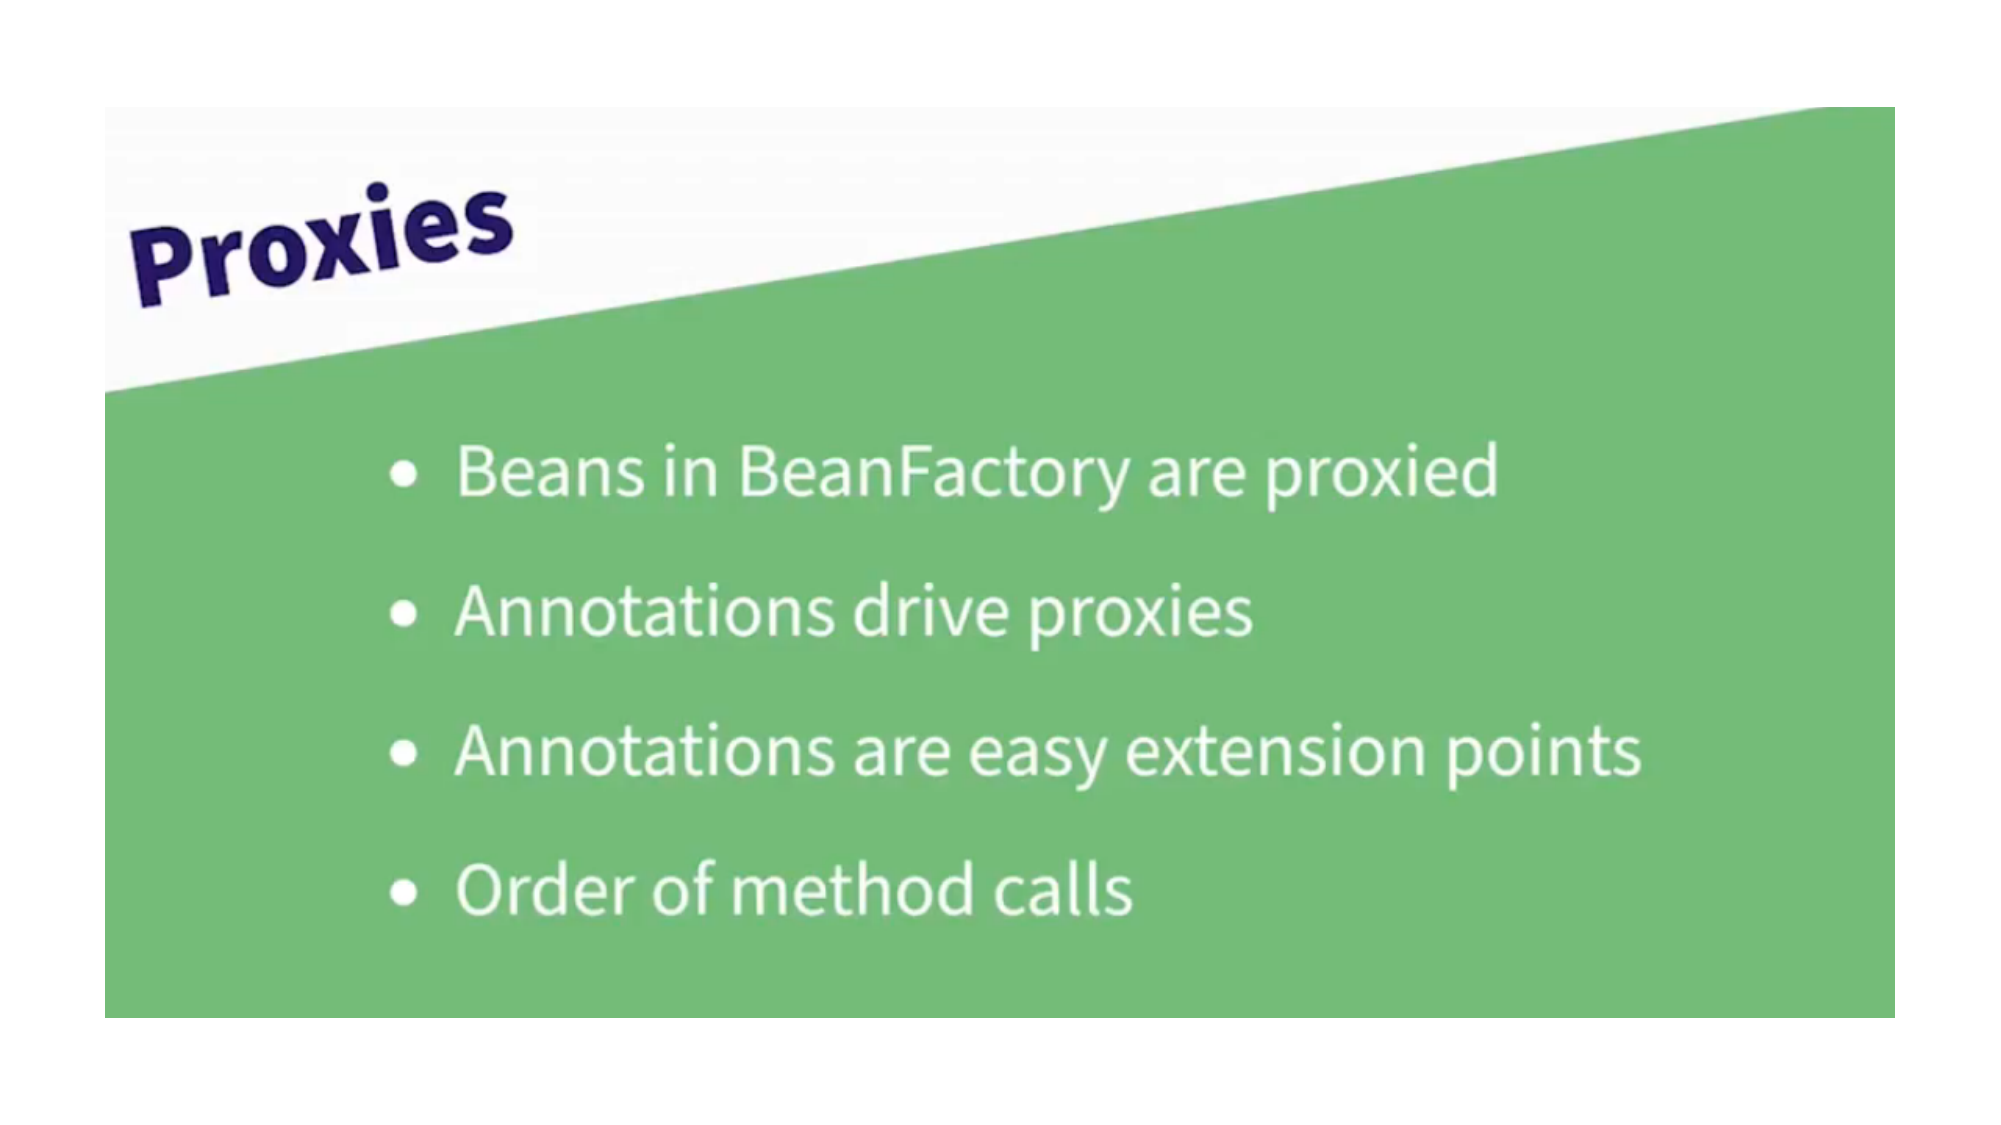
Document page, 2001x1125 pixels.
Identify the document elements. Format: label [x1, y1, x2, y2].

picture [105, 107, 1895, 1018]
